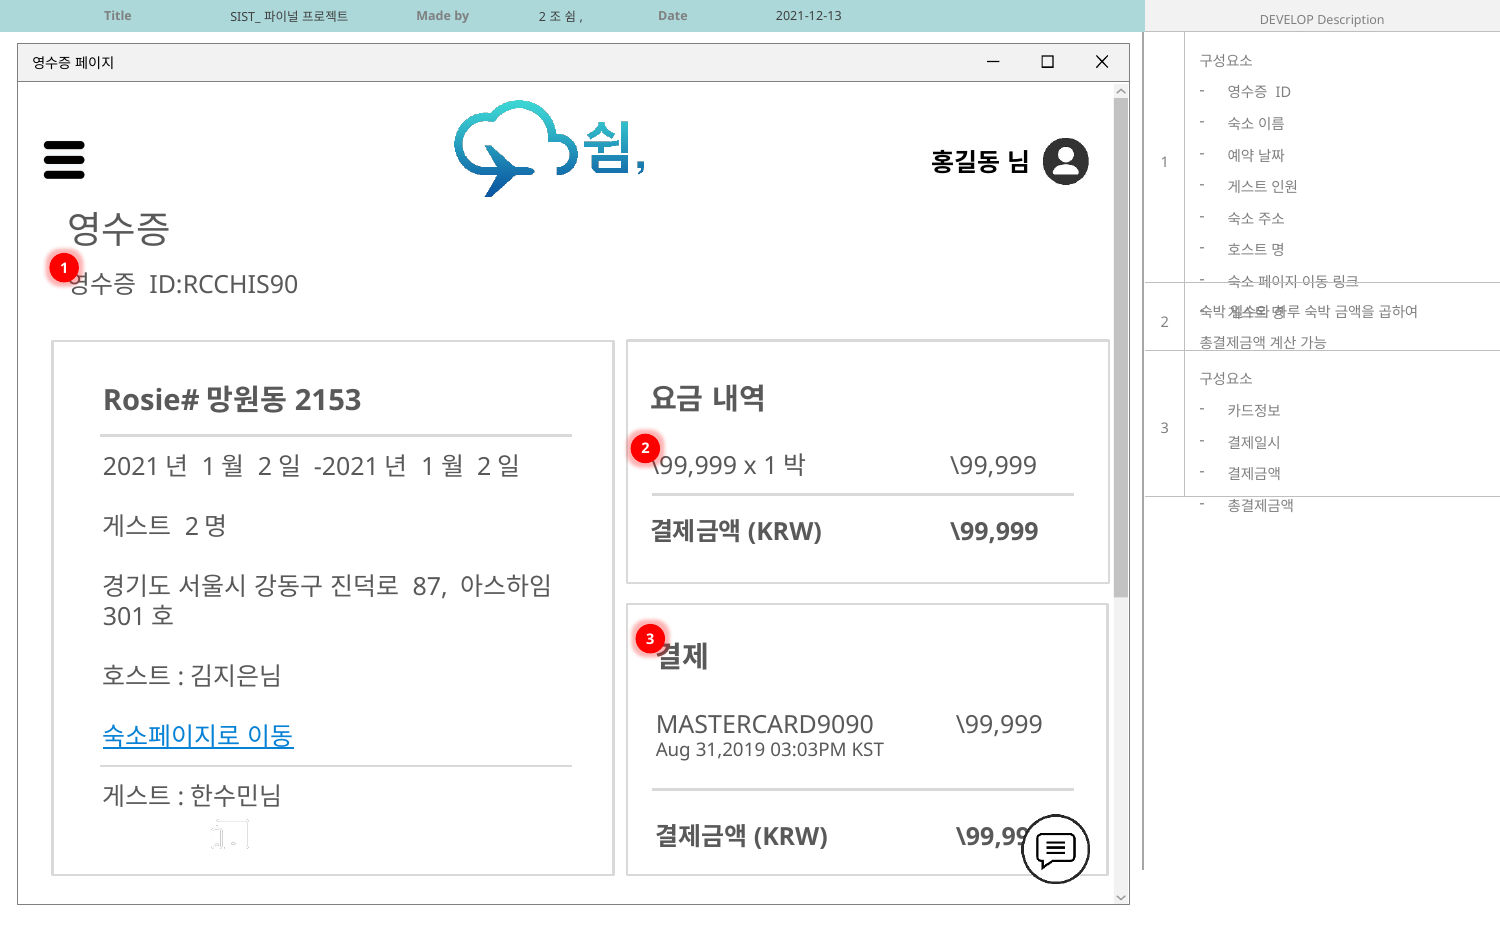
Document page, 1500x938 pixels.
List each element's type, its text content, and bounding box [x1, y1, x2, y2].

table_cell 2 [1145, 283, 1184, 350]
table_cell 1 [1145, 32, 1184, 282]
table_header DEVELOP Description [1145, 0, 1500, 31]
table_cell 구성요소 카드정보 결제일시 결제금액 총결제금액 [1185, 351, 1500, 496]
table_cell 3 [1145, 351, 1184, 496]
table_cell 구성요소 영수증 ID 숙소 이름 예약 날짜 게스트 인원 숙소 주소 호스트 명 숙소 페이지 이동 링크 게스트 명 [1185, 32, 1500, 282]
table_cell 숙박 일수와 하루 숙박 금액을 곱하여 총결제금액 계산 가능 [1185, 283, 1500, 350]
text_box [17, 43, 1131, 905]
